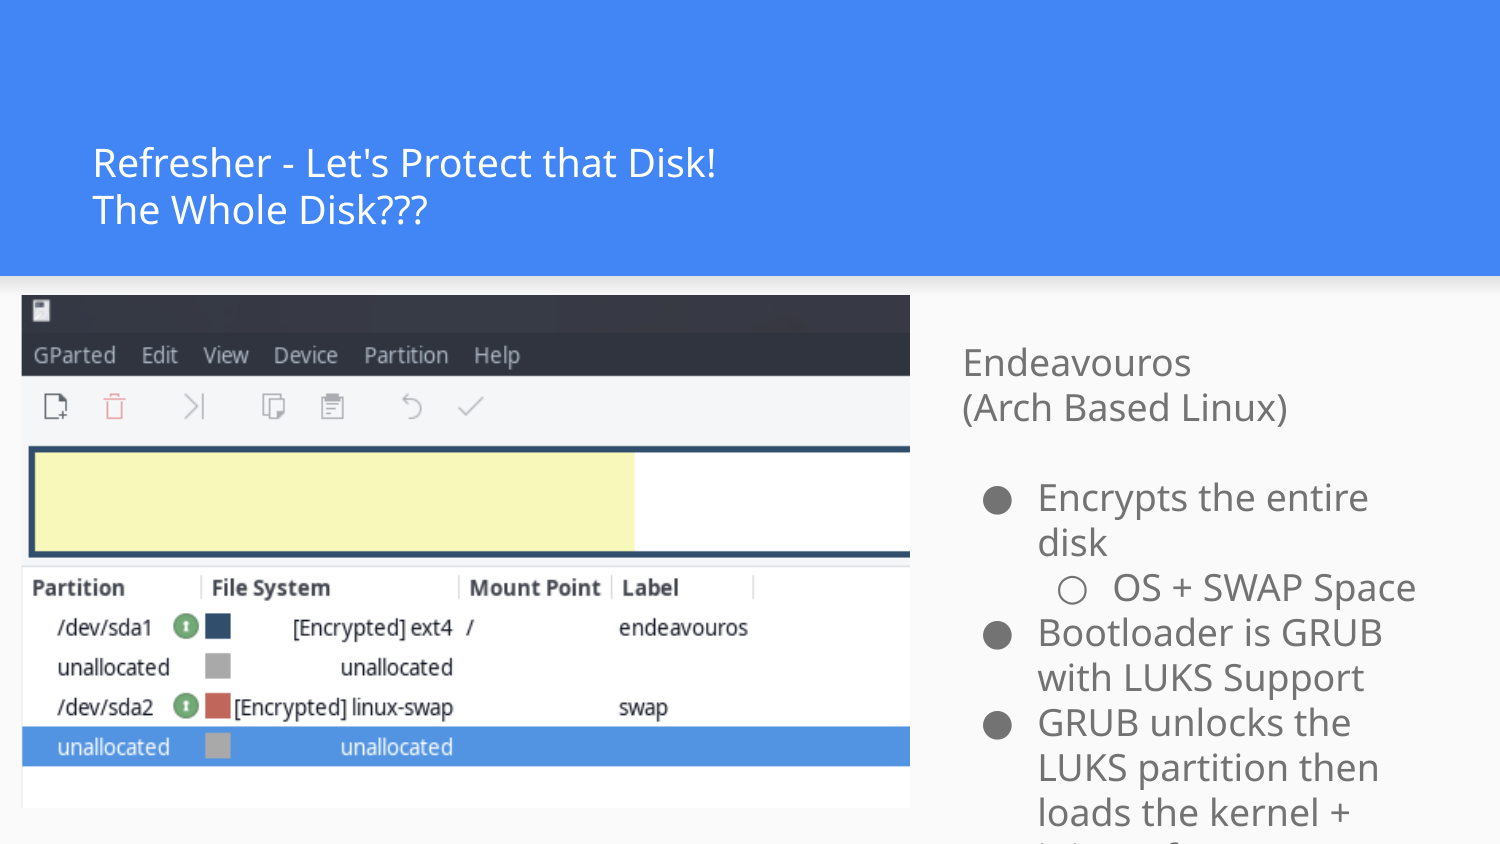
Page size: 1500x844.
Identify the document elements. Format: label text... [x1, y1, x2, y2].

title Refresher - Let's Protect that Disk! The Whole Disk??? [77, 121, 1427, 248]
text_box Endeavouros (Arch Based Linux) Encrypts the entire disk OS + SWAP Space Bootloader is GRUB with LUKS Support GRUB unlocks the LUKS partition then loads the kernel + initramfs [947, 323, 1451, 794]
picture [21, 295, 911, 808]
